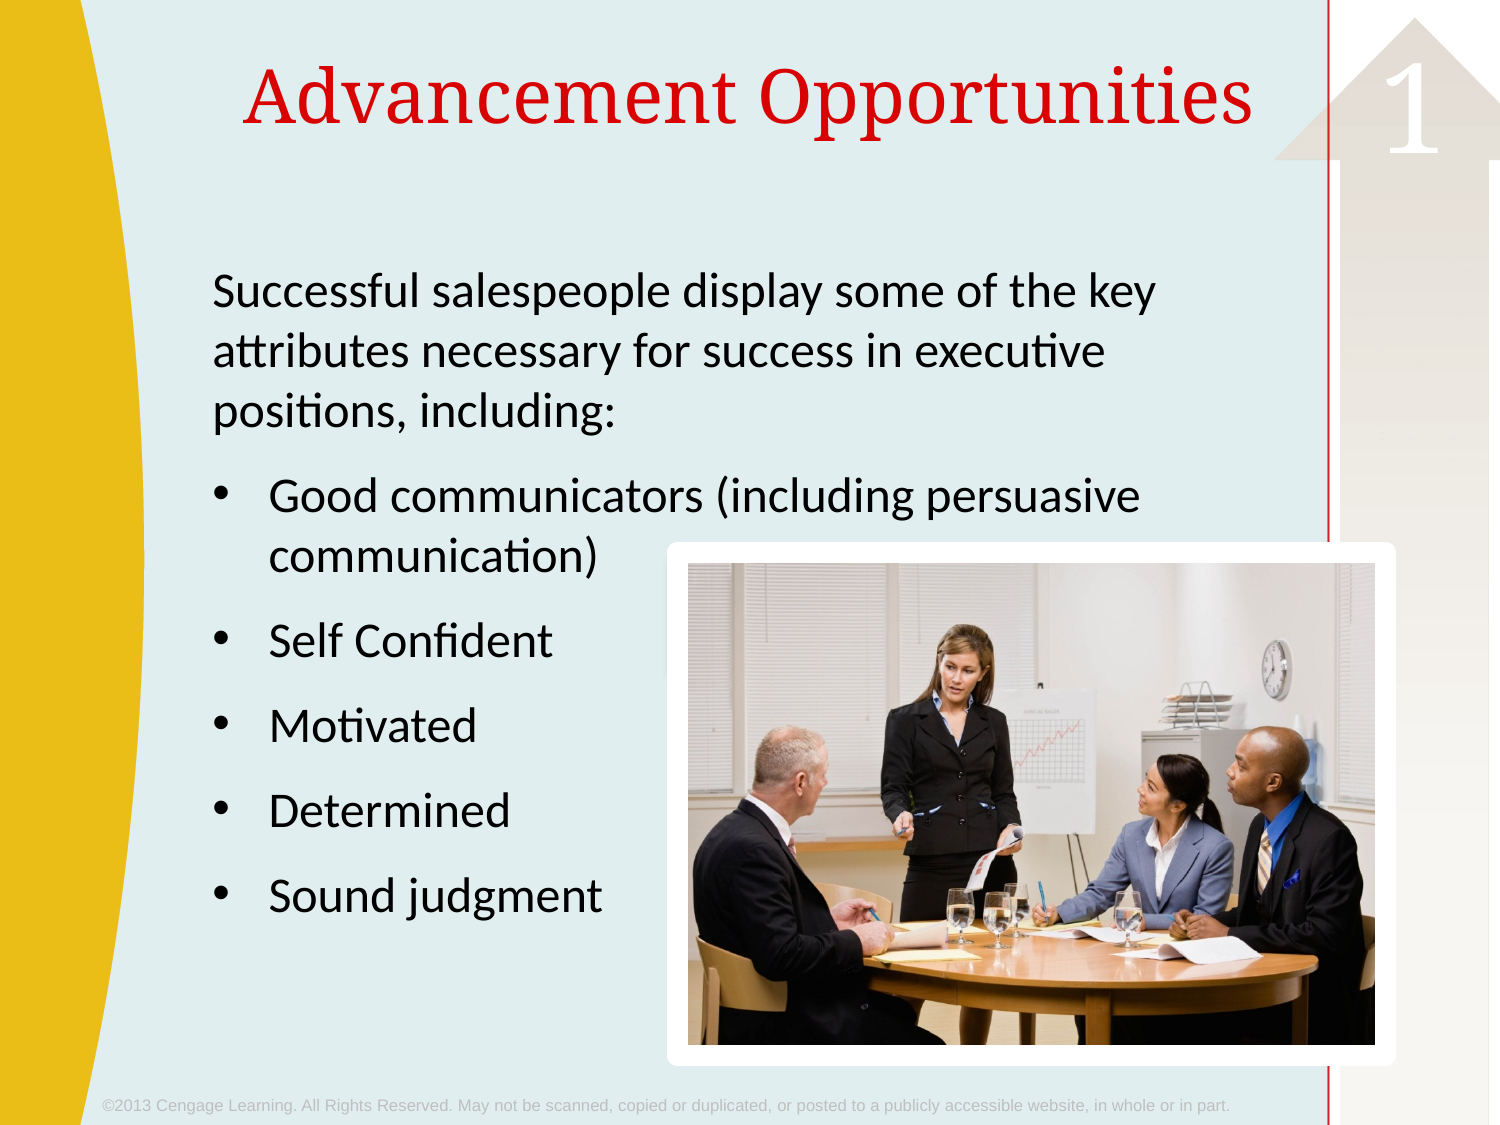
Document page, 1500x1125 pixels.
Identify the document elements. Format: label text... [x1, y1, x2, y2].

picture [0, 188, 1500, 1125]
title Advancement Opportunities [0, 0, 1500, 188]
text_box Successful salespeople display some of the key attributes necessary for success in executive positions, including: Good communicators (including persuasive communication) Self Confident Motivated Determined Sound judgment [197, 249, 1325, 930]
